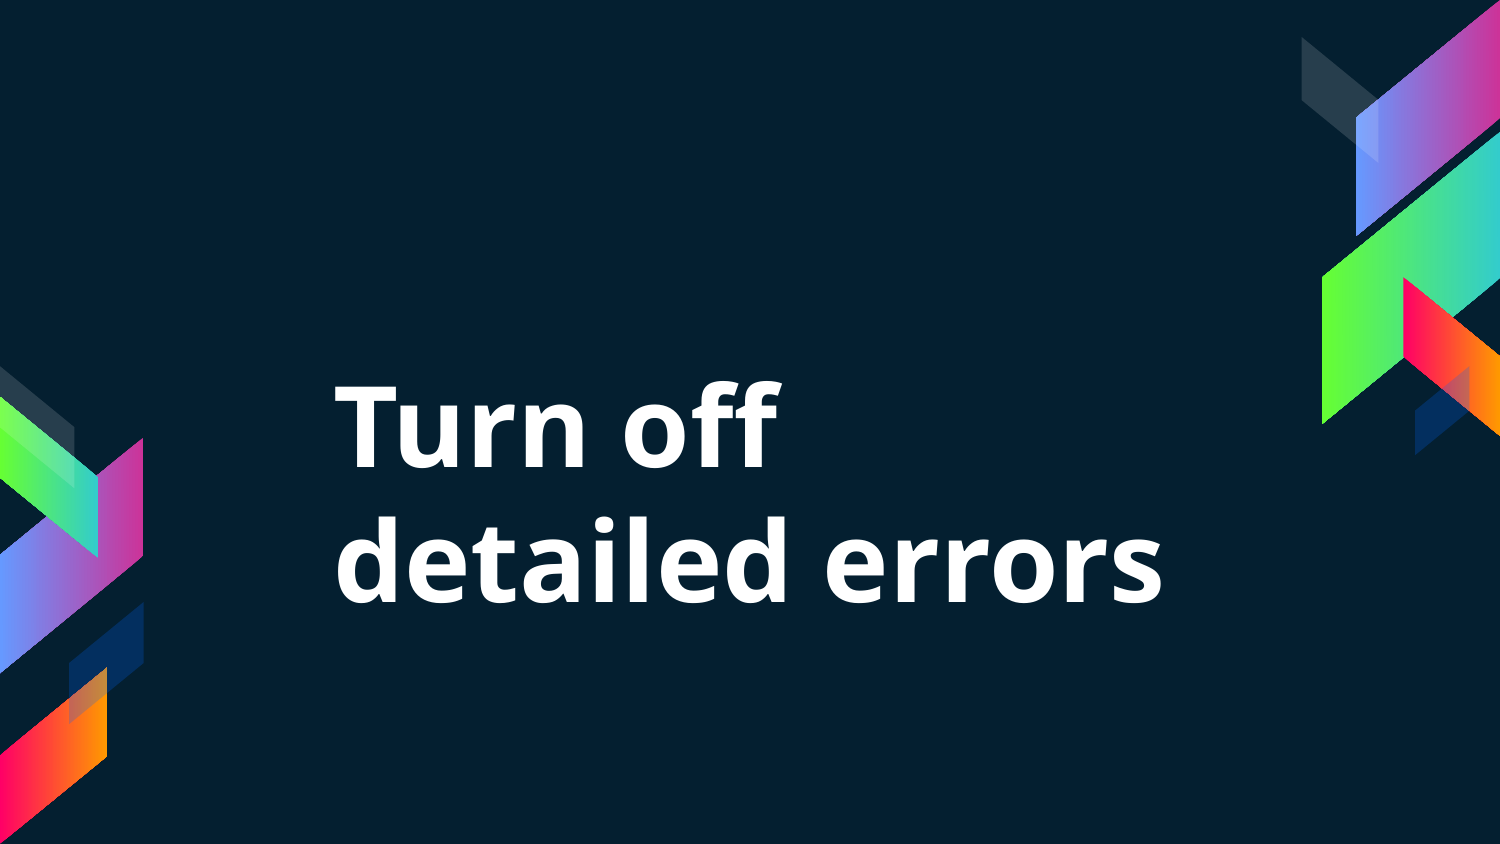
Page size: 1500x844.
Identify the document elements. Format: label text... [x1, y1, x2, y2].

text_box Turn off detailed errors [318, 449, 1243, 640]
